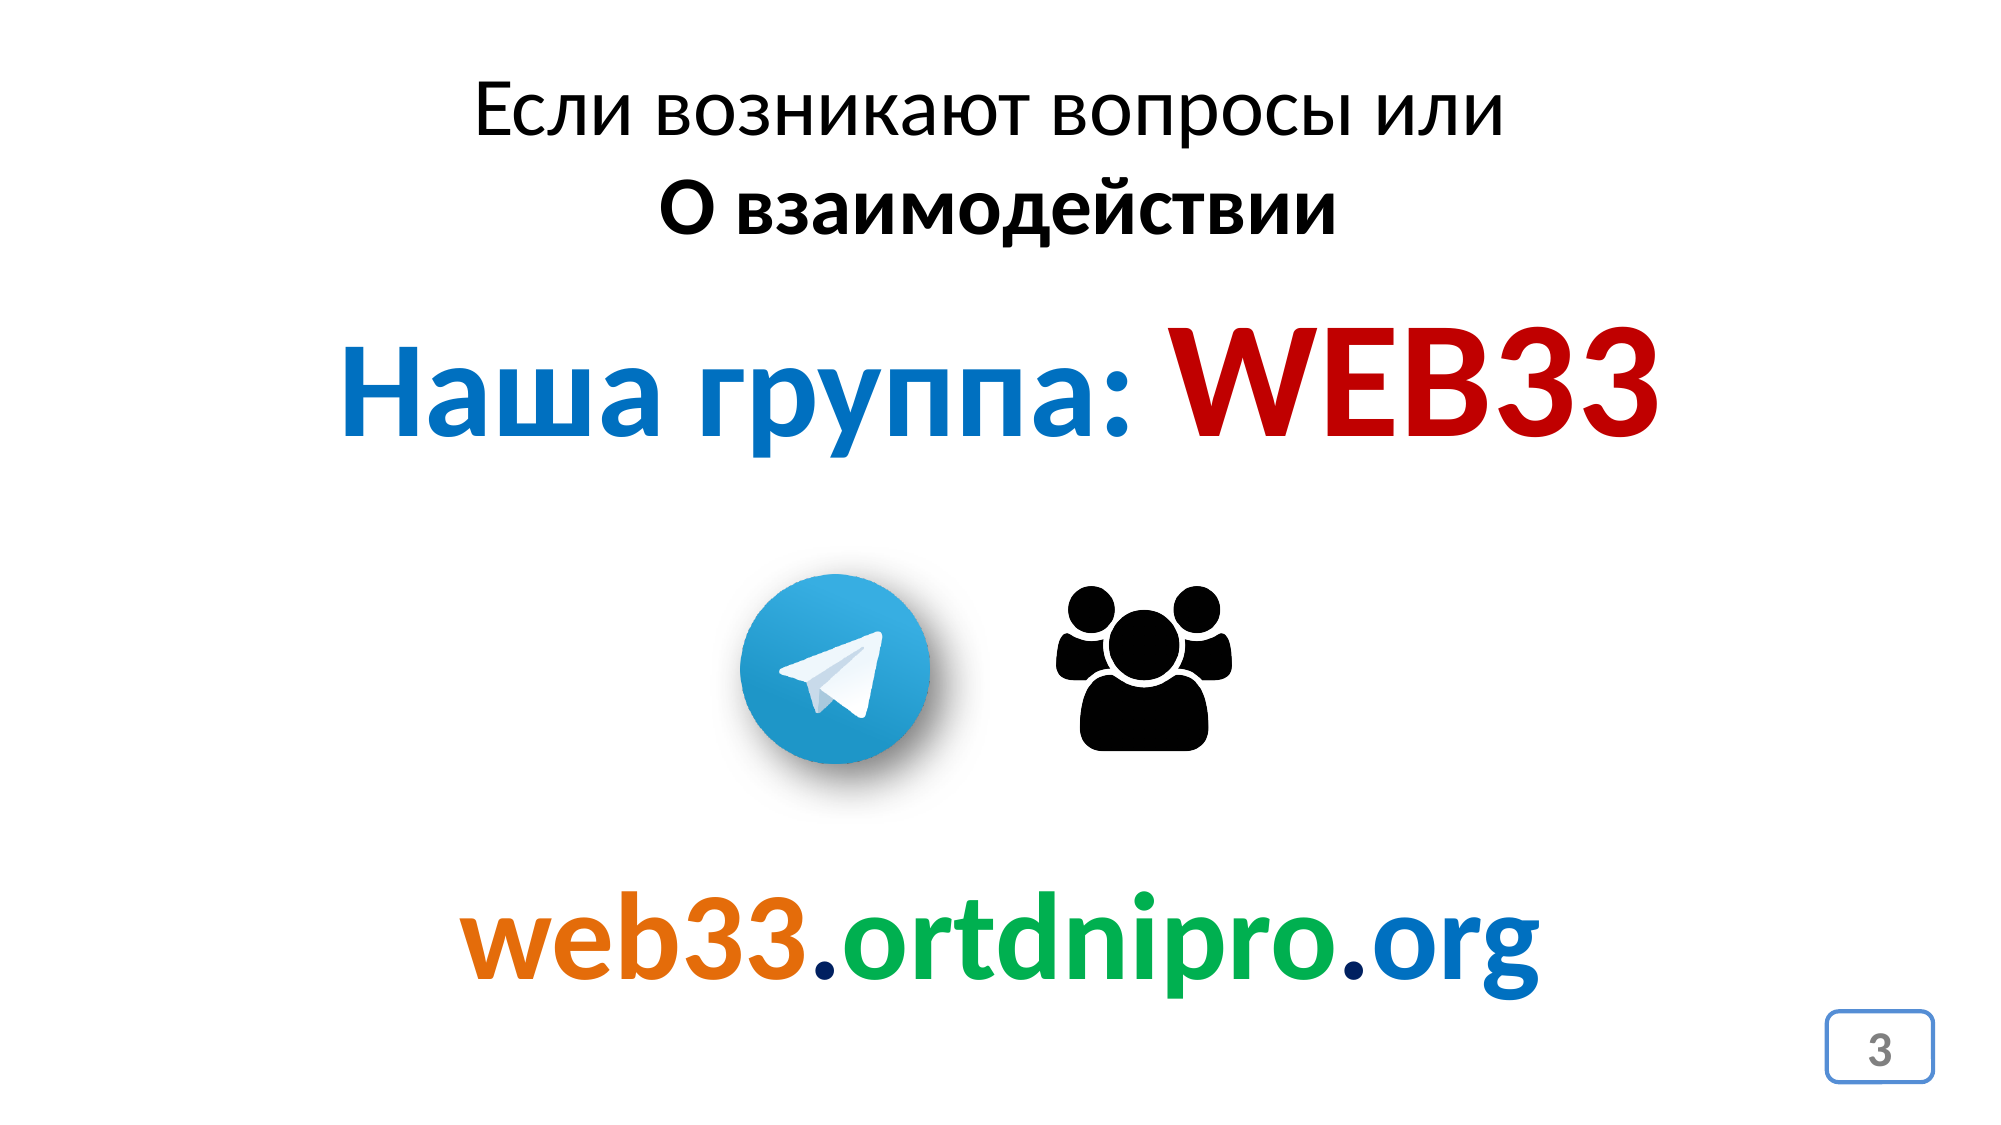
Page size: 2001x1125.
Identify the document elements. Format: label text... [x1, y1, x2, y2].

text_box web33.ortdnipro.org [0, 846, 2000, 1012]
text_box Если возникают вопросы или О взаимодействии [361, 31, 1637, 273]
slide_number 3 [1824, 1009, 1936, 1085]
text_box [739, 573, 1232, 764]
text_box Наша группа: WEB33 [0, 262, 2000, 478]
